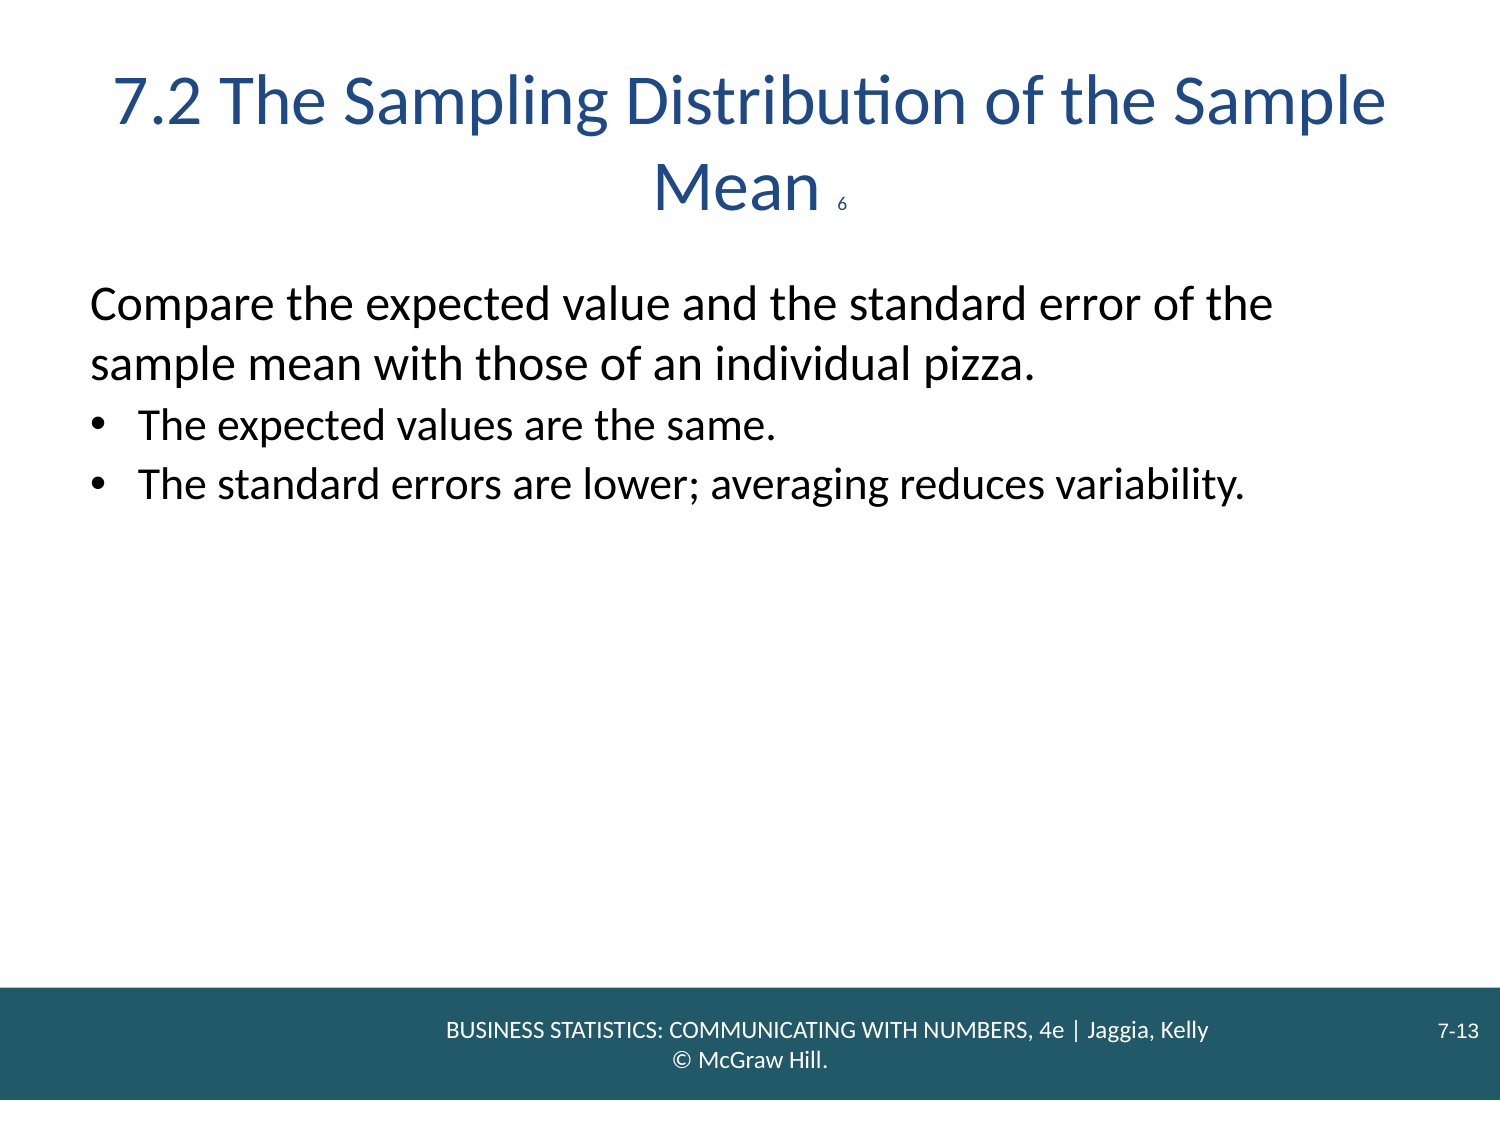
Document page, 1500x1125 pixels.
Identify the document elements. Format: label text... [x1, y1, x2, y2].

title 7.2 The Sampling Distribution of the Sample Mean 6 [75, 45, 1425, 233]
list Compare the expected value and the standard error of the sample mean with those of an individual pizza. The expected values are the same. The standard errors are lower; averaging reduces variability. [75, 262, 1425, 788]
